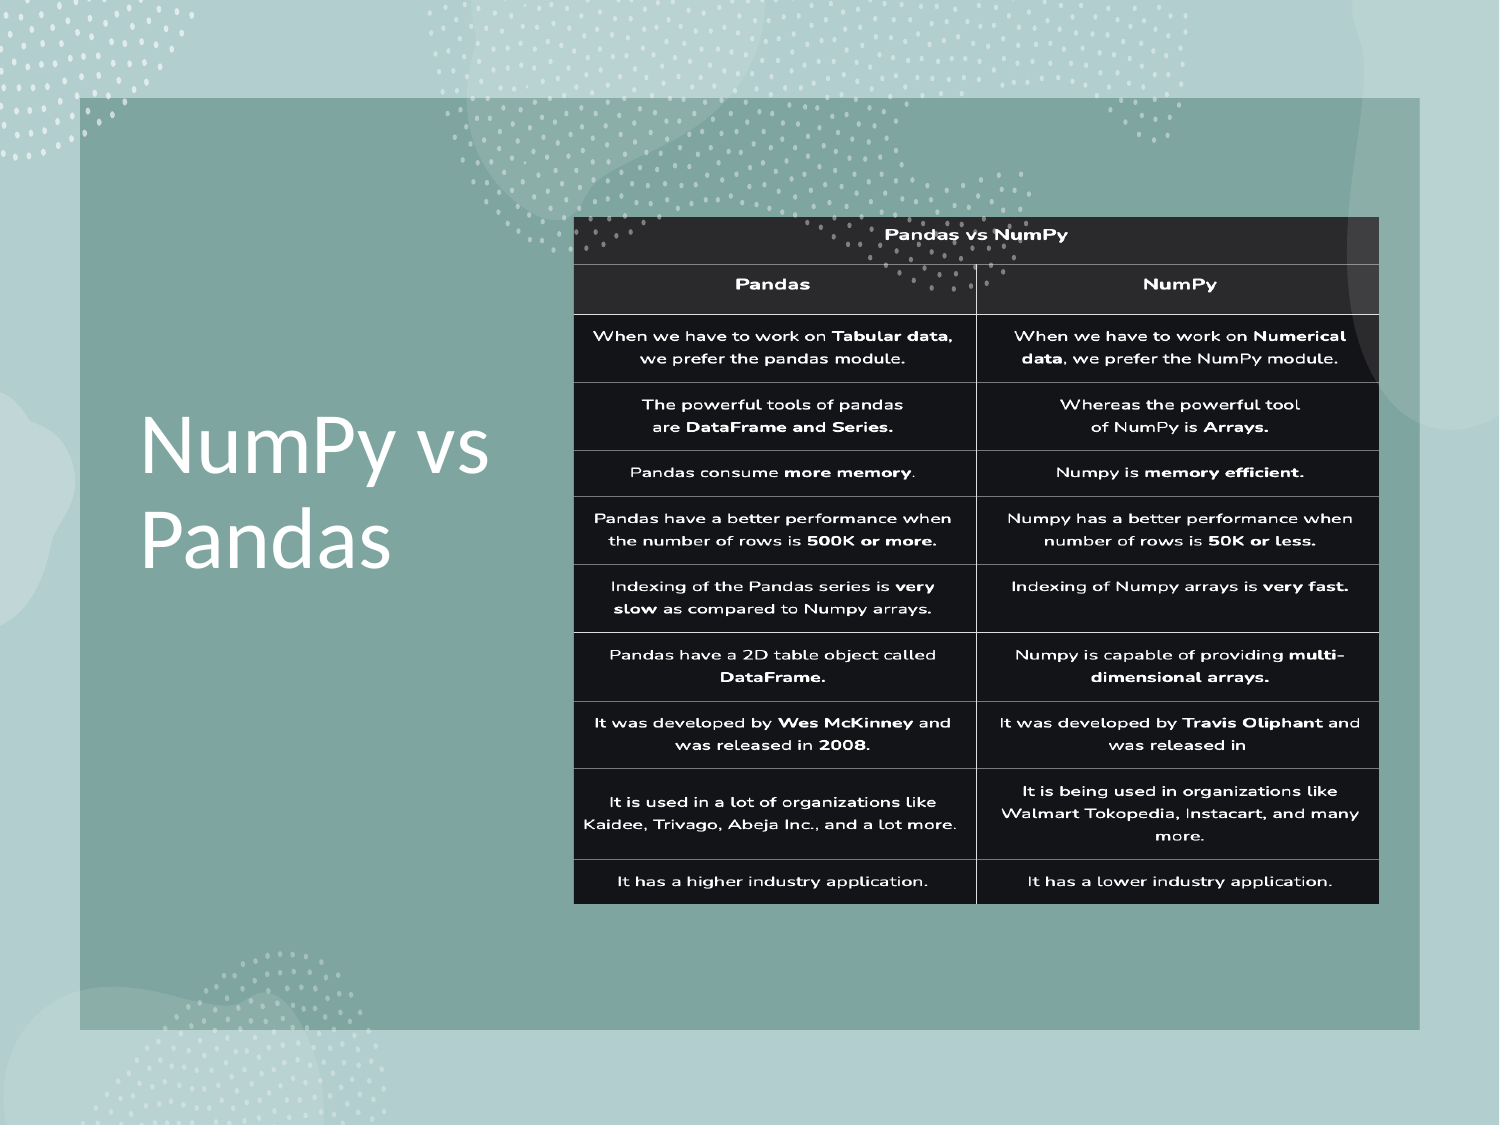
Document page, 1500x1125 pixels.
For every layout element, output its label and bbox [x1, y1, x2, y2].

text_box [0, 0, 1500, 1125]
